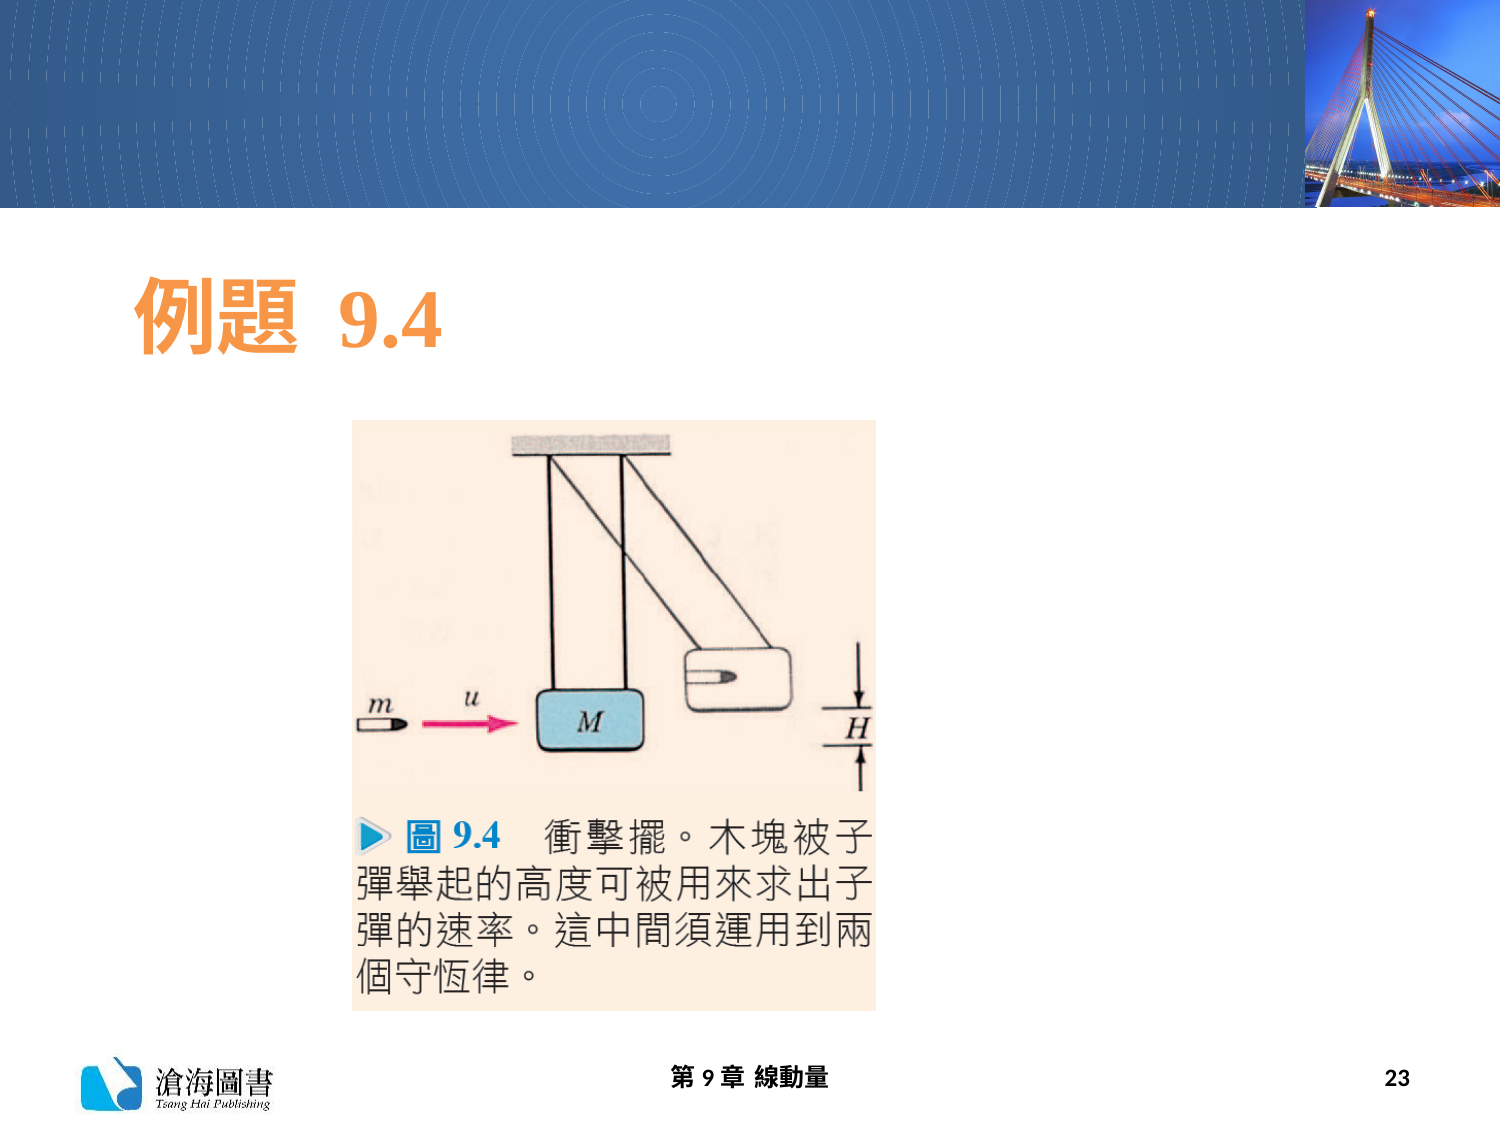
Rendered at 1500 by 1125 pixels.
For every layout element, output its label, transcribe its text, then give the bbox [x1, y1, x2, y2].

picture [1305, 0, 1500, 207]
slide_number 23 [1074, 1046, 1425, 1107]
picture [75, 1049, 274, 1118]
footer 第9章 線動量 [512, 1046, 988, 1107]
picture [351, 420, 877, 1011]
title 例題 9.4 [118, 256, 1394, 386]
